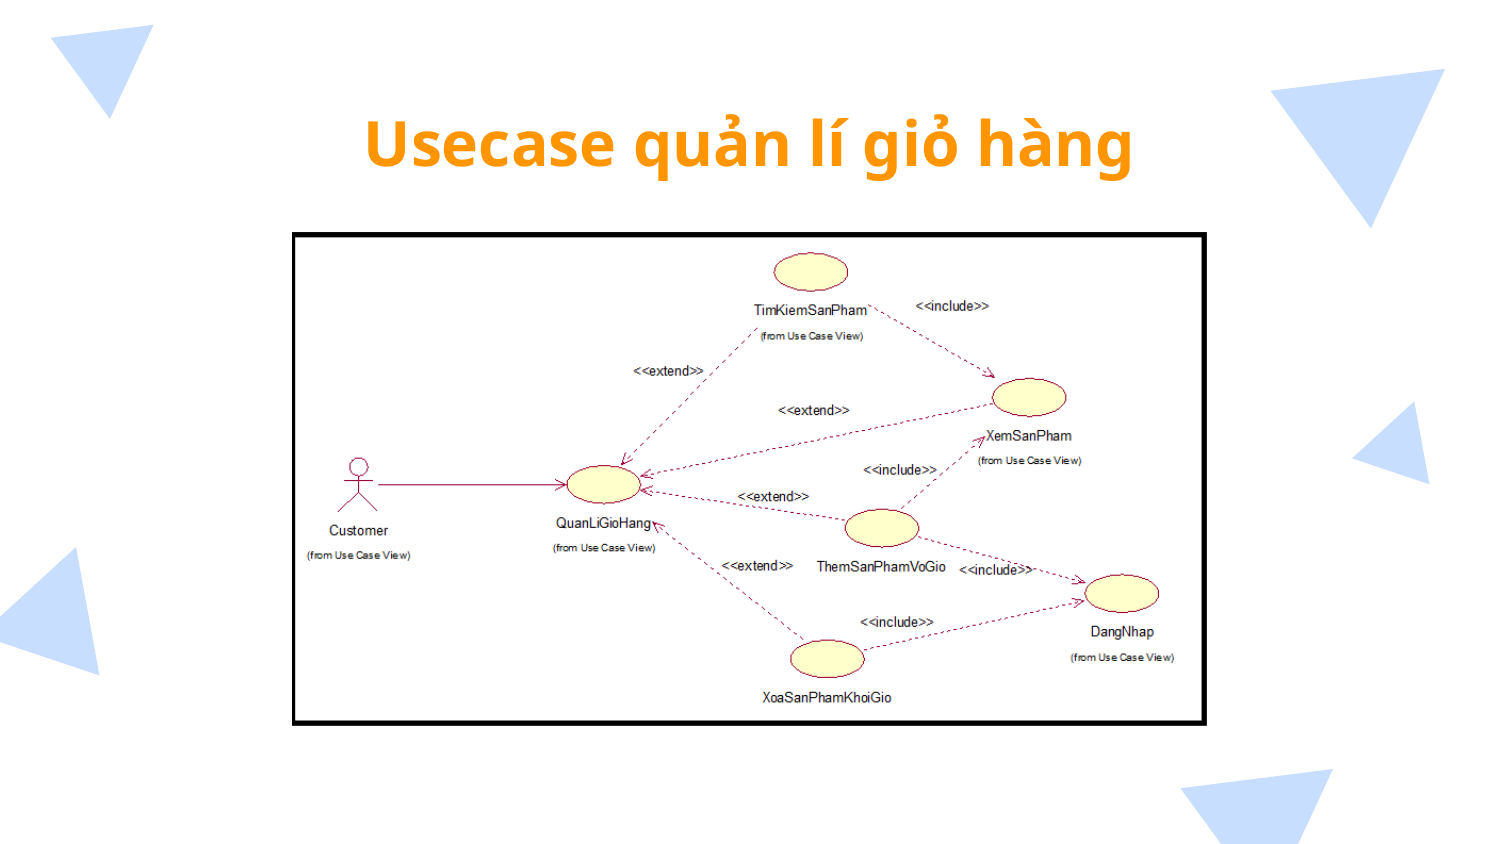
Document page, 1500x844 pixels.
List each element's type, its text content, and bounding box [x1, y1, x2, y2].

title Usecase quản lí giỏ hàng [116, 88, 1383, 182]
picture [292, 230, 1208, 729]
